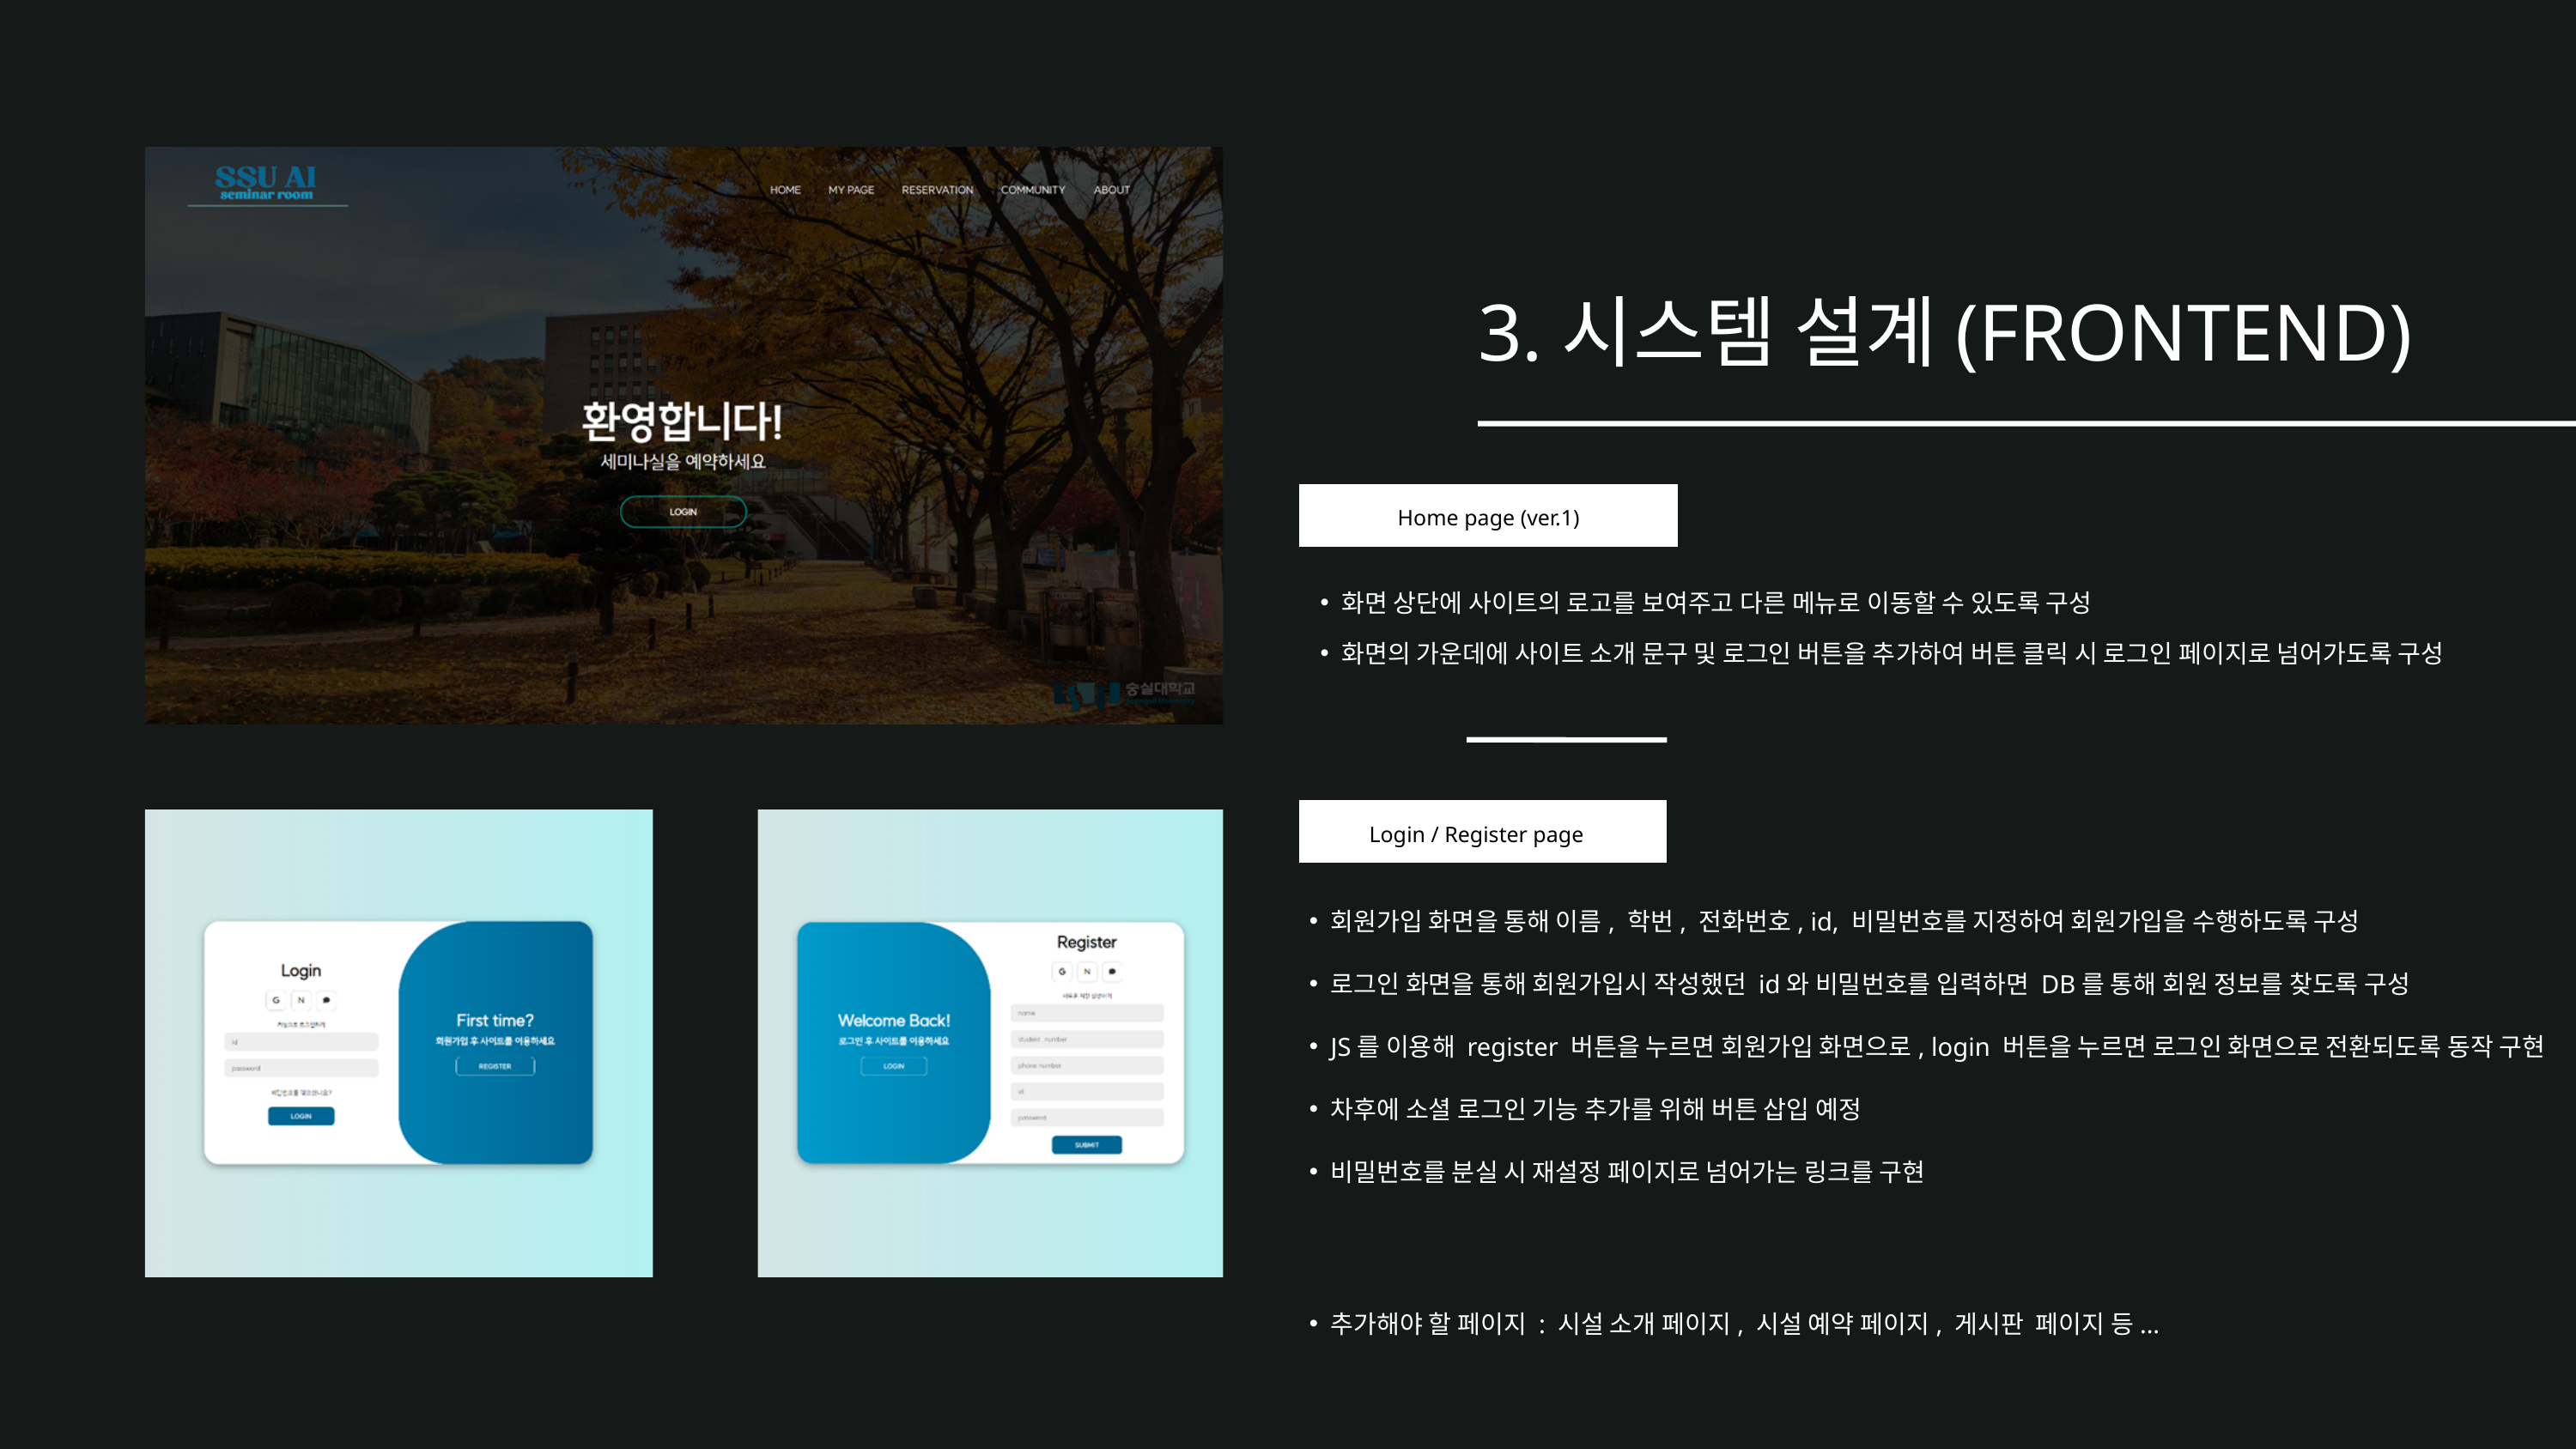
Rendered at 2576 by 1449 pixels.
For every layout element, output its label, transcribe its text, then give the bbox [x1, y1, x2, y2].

text_box 3.시스템 설계(FRONTEND) [1478, 277, 2468, 377]
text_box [144, 146, 1224, 724]
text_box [1298, 483, 1679, 547]
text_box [144, 809, 653, 1277]
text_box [757, 809, 1224, 1277]
text_box 회원가입 화면을 통해 이름, 학번, 전화번호, id, 비밀번호를 지정하여 회원가입을 수행하도록 구성 로그인 화면을 통해 회원가입시 작성했던 id와 비밀번호를 입력하면 DB를 통해 회원 정보를 찾도록 구성 JS를 이용해 register 버튼을 누르면 회원가입 화면으로, login 버튼을 누르면 로그인 화면으로 전환되도록 동작 구현 차후에 소셜 로그인 기능 추가를 위해 버튼 삽입 예정 비밀번호를 분실 시 재설정 페이지로 넘어가는 링크를 구현 추가해야 할 페이지 : 시설 소개 페이지, 시설 예약 페이지, 게시판 페이지 등... [1288, 873, 2561, 1338]
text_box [1298, 799, 1668, 864]
text_box 화면 상단에 사이트의 로고를 보여주고 다른 메뉴로 이동할 수 있도록 구성 화면의 가운데에 사이트 소개 문구 및 로그인 버튼을 추가하여 버튼 클릭 시 로그인 페이지로 넘어가도록 구성 [1298, 566, 2495, 668]
